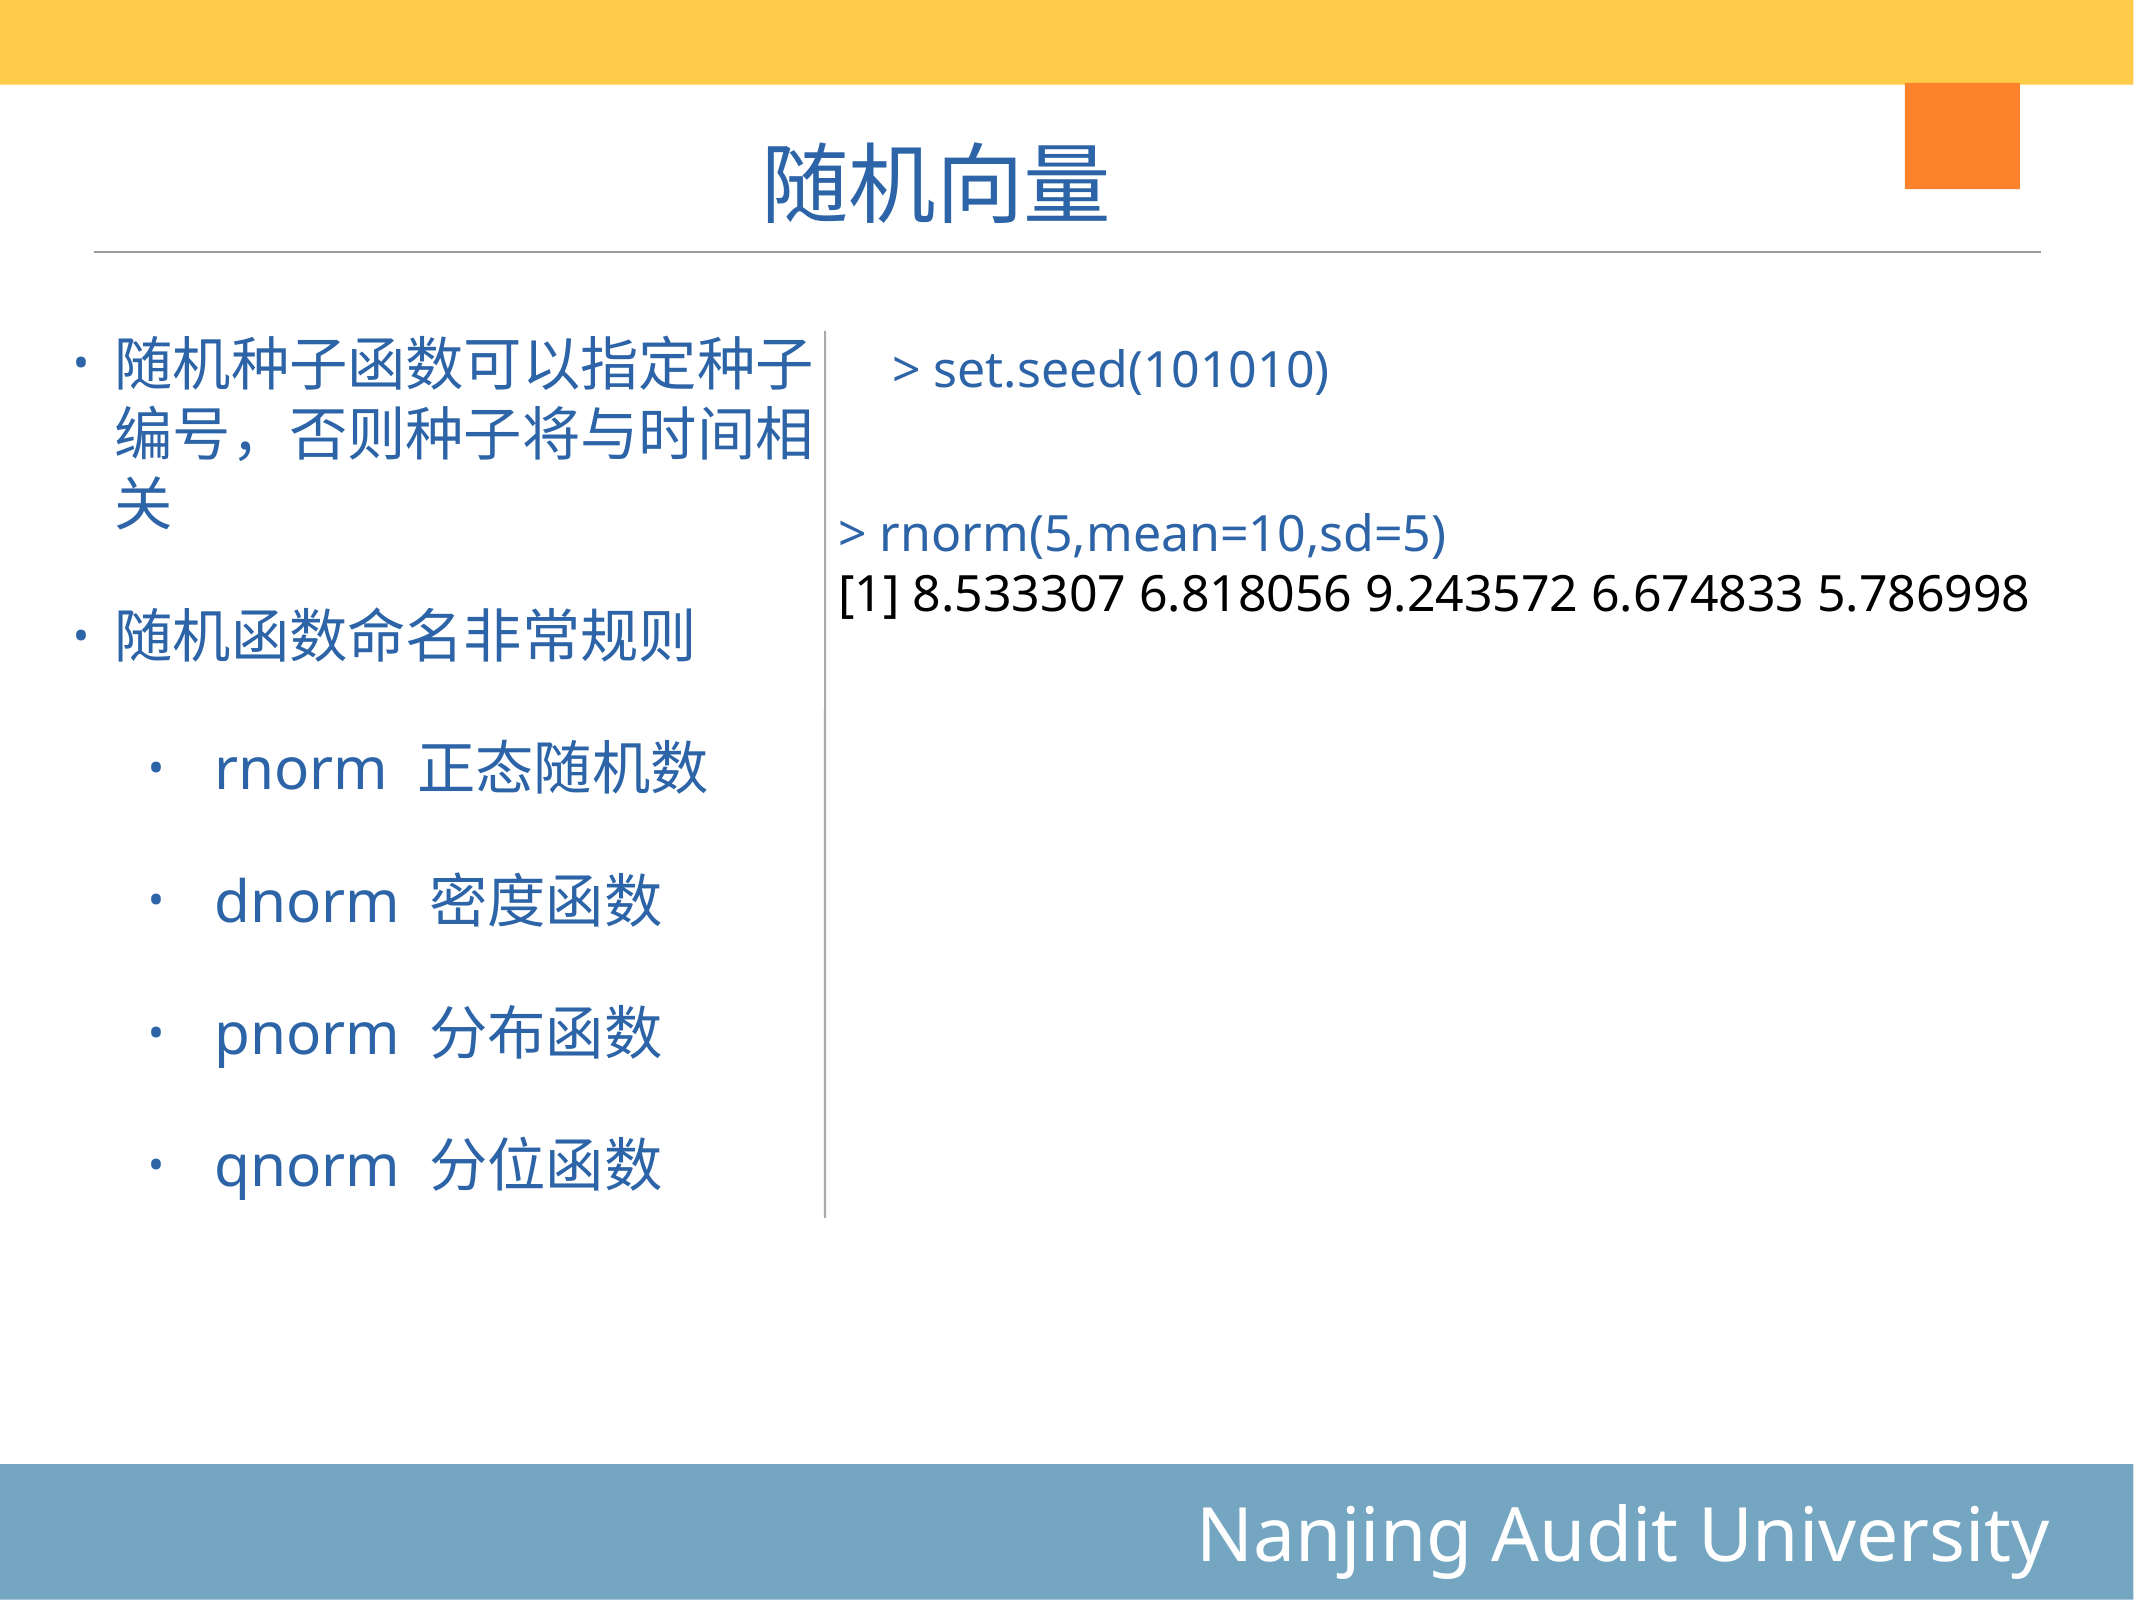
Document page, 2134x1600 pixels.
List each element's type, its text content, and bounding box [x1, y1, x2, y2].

text_box > rnorm(5,mean=10,sd=5) [1] 8.533307 6.818056 9.243572 6.674833 5.786998 [823, 493, 2095, 629]
list 随机向量 [752, 92, 1206, 244]
text_box > set.seed(101010) [877, 330, 1345, 406]
list 随机种子函数可以指定种子编号，否则种子将与时间相关 随机函数命名非常规则 rnorm 正态随机数 dnorm 密度函数 pnorm 分布函数 qnorm 分位函数 [64, 318, 825, 1269]
